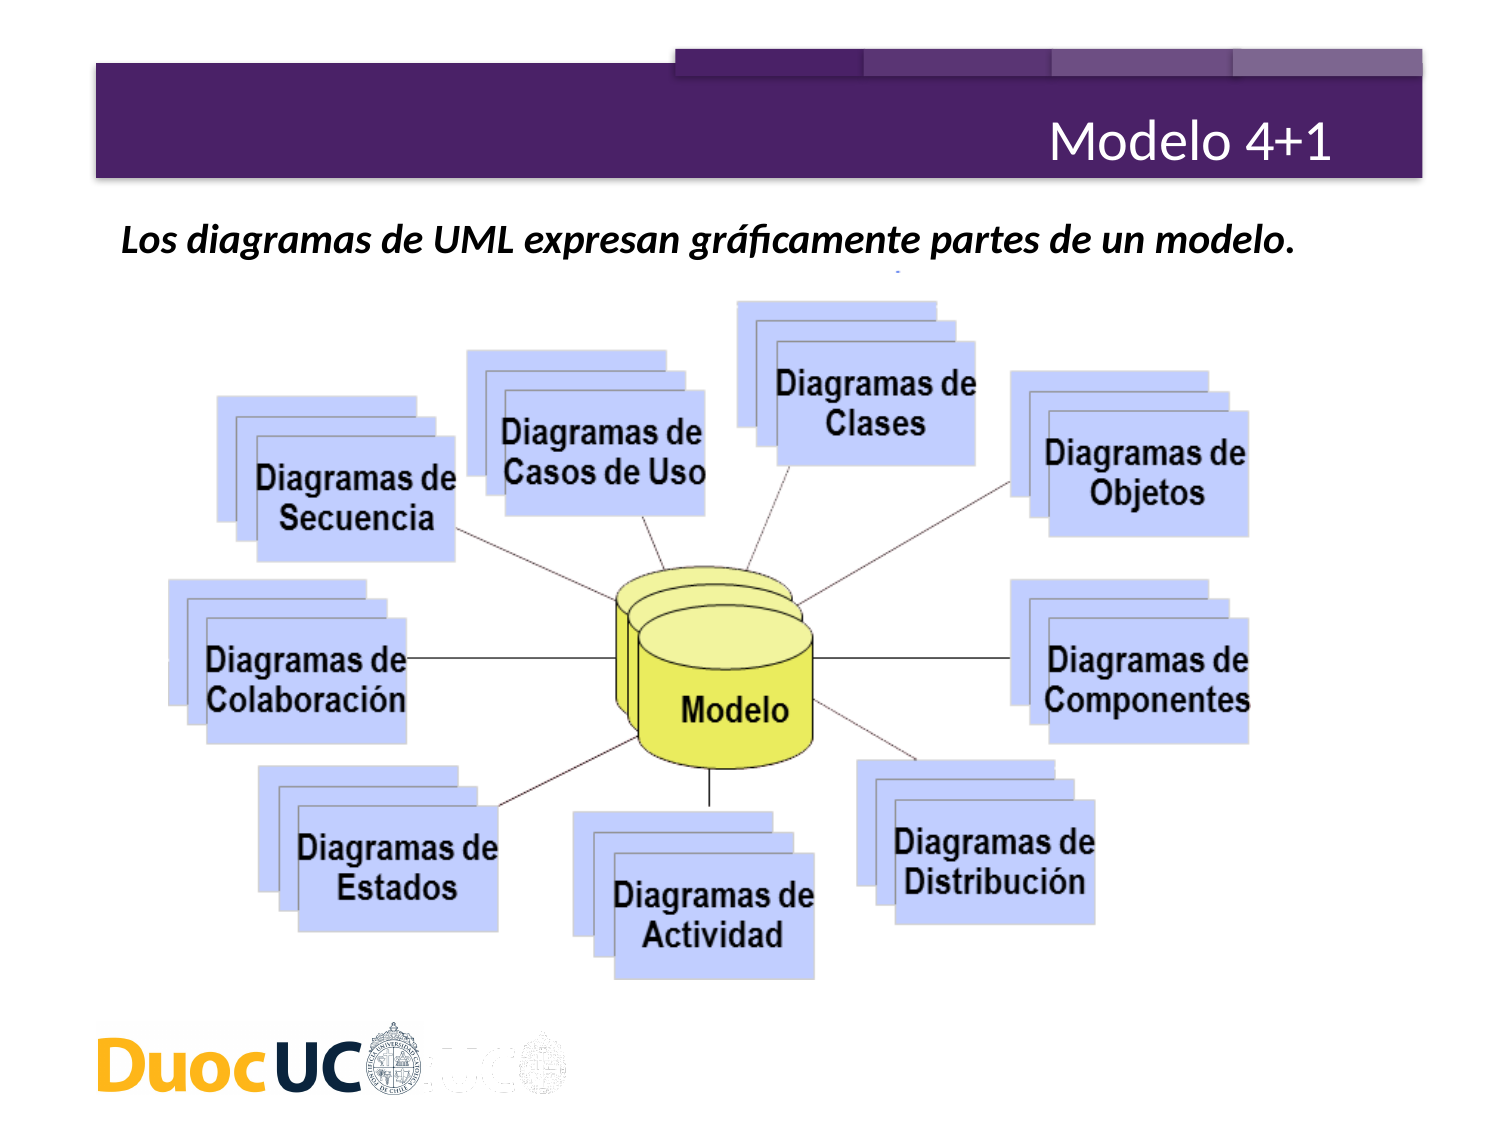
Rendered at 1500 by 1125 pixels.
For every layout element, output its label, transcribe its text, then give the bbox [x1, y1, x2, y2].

picture [167, 269, 1251, 980]
picture [96, 1021, 566, 1095]
text_box Los diagramas de UML expresan gráficamente partes de un modelo. [106, 204, 1312, 270]
text_box Modelo 4+1 [815, 95, 1349, 180]
